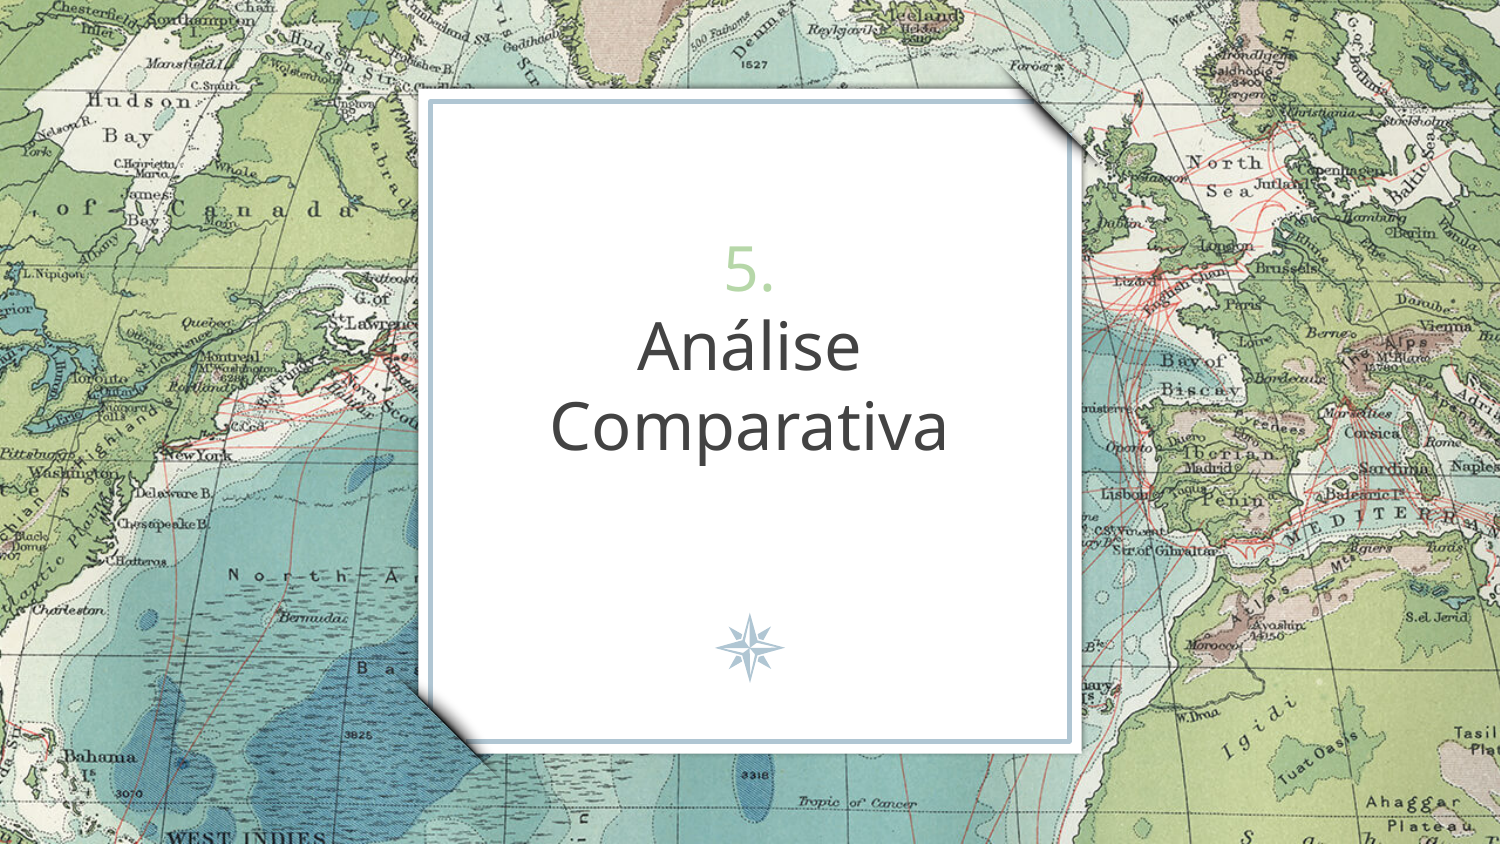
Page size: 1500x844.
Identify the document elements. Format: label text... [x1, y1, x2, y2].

picture [0, 0, 1500, 844]
title 5. Análise Comparativa [458, 273, 1042, 464]
